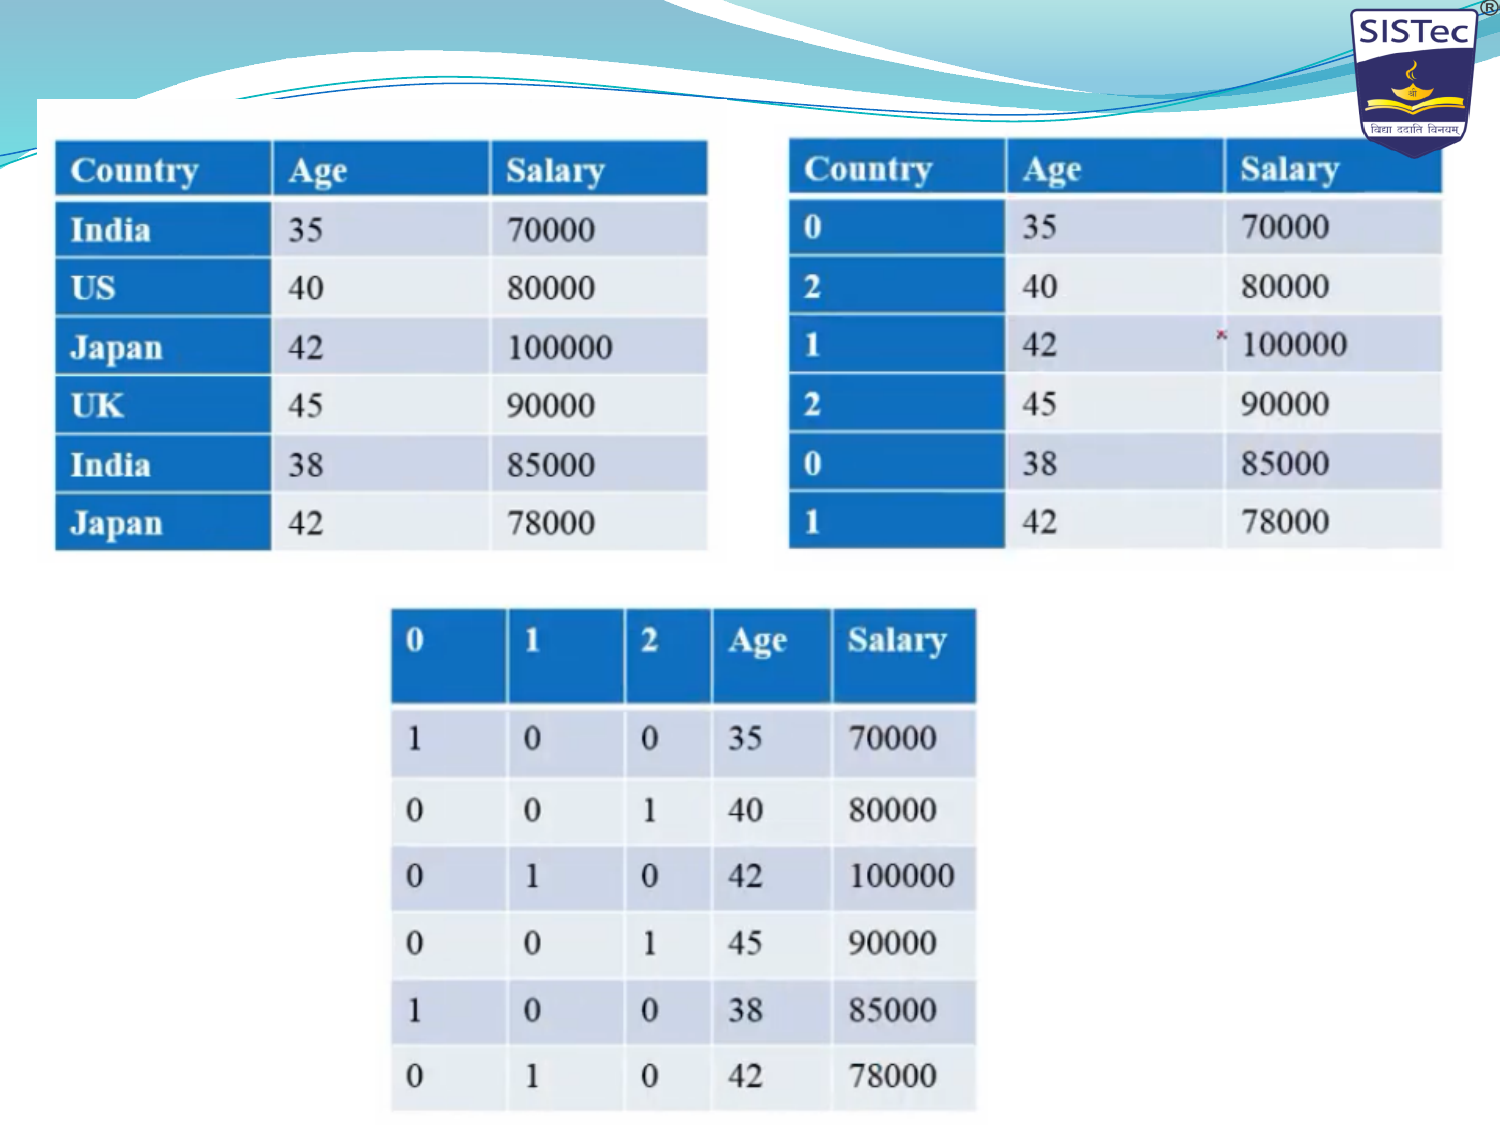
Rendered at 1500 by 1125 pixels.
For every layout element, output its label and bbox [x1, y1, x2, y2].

picture [374, 595, 988, 1125]
picture [37, 99, 727, 563]
picture [774, 124, 1454, 571]
picture [1349, 0, 1500, 159]
